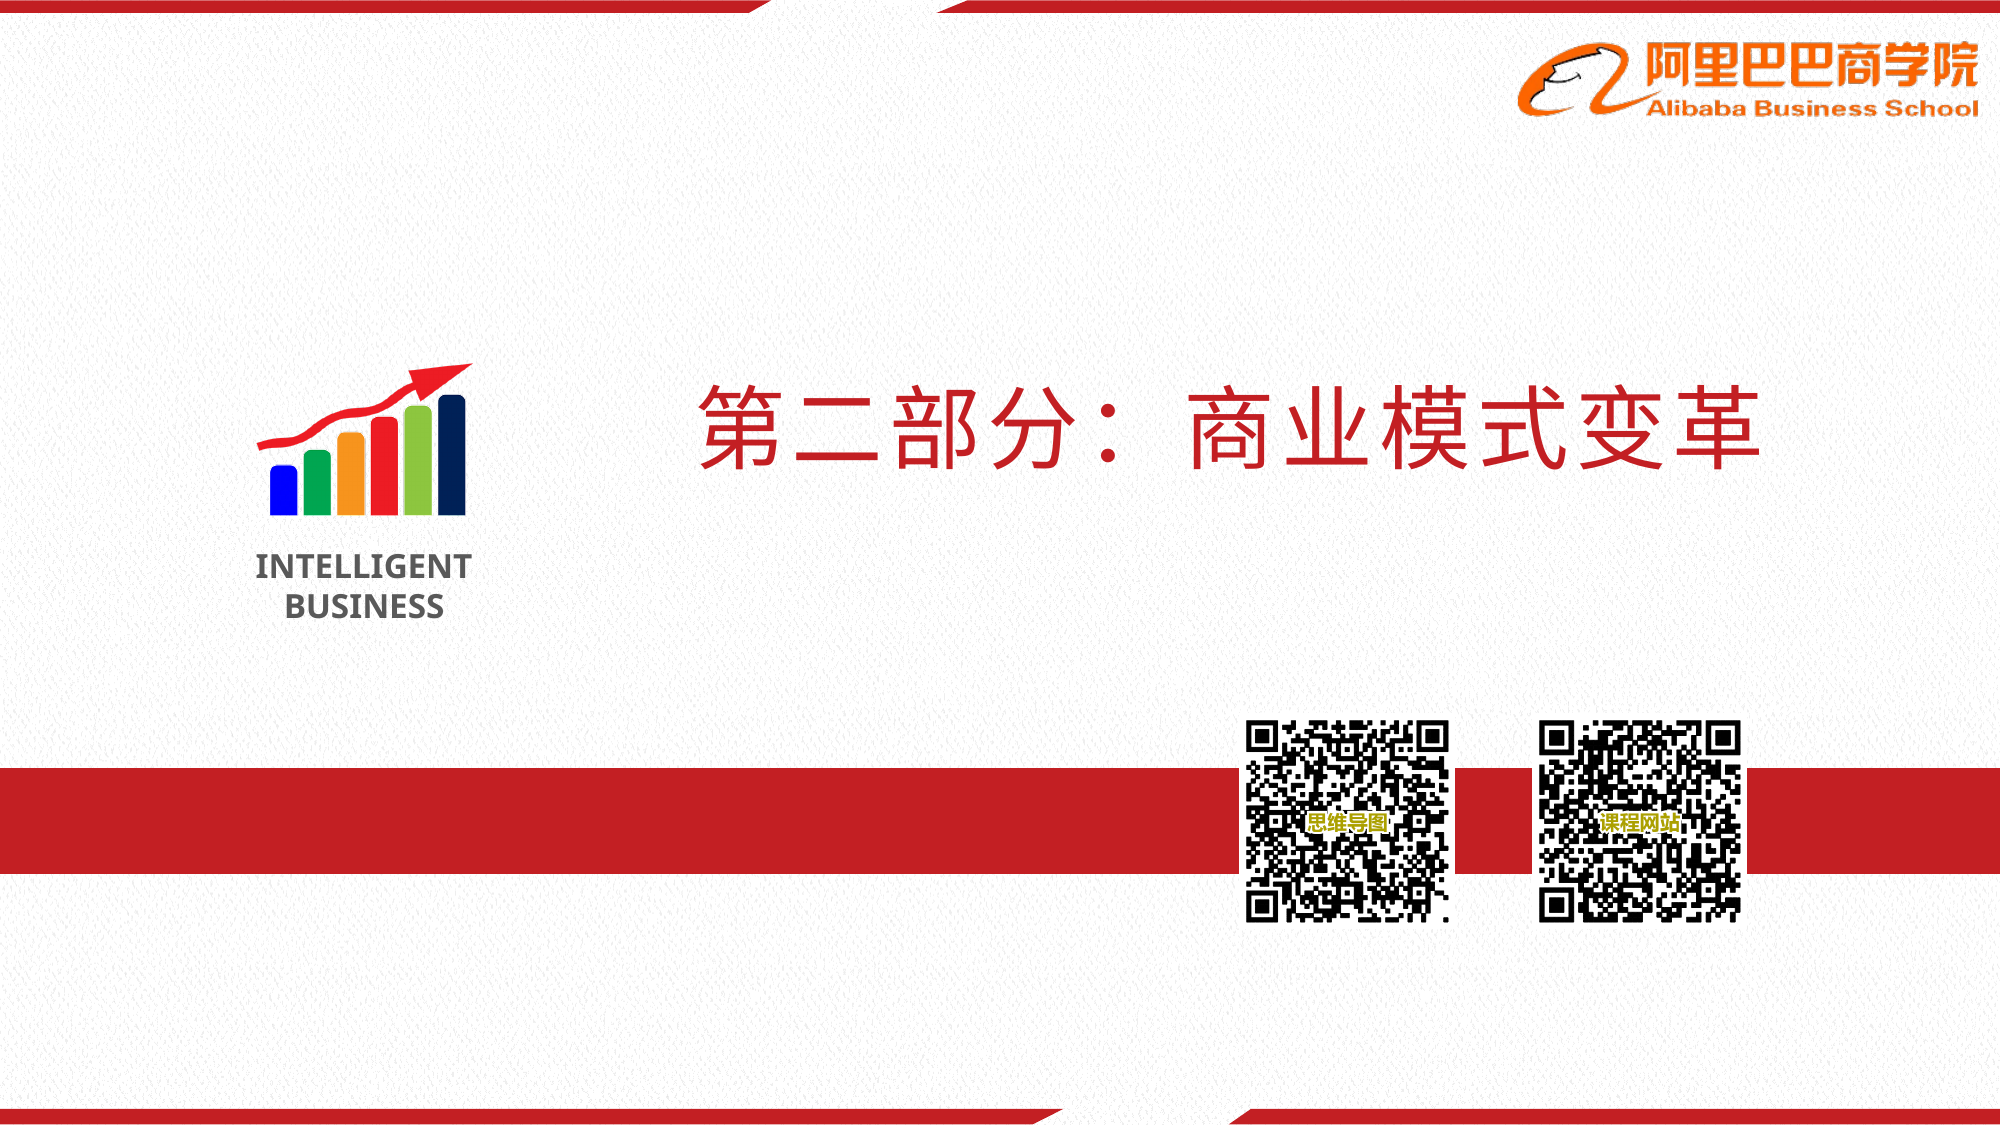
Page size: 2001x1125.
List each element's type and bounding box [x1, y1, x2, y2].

picture [254, 362, 474, 517]
text_box [0, 0, 2000, 768]
picture [0, 713, 2000, 929]
text_box [0, 874, 2000, 1125]
picture [1483, 12, 2000, 151]
